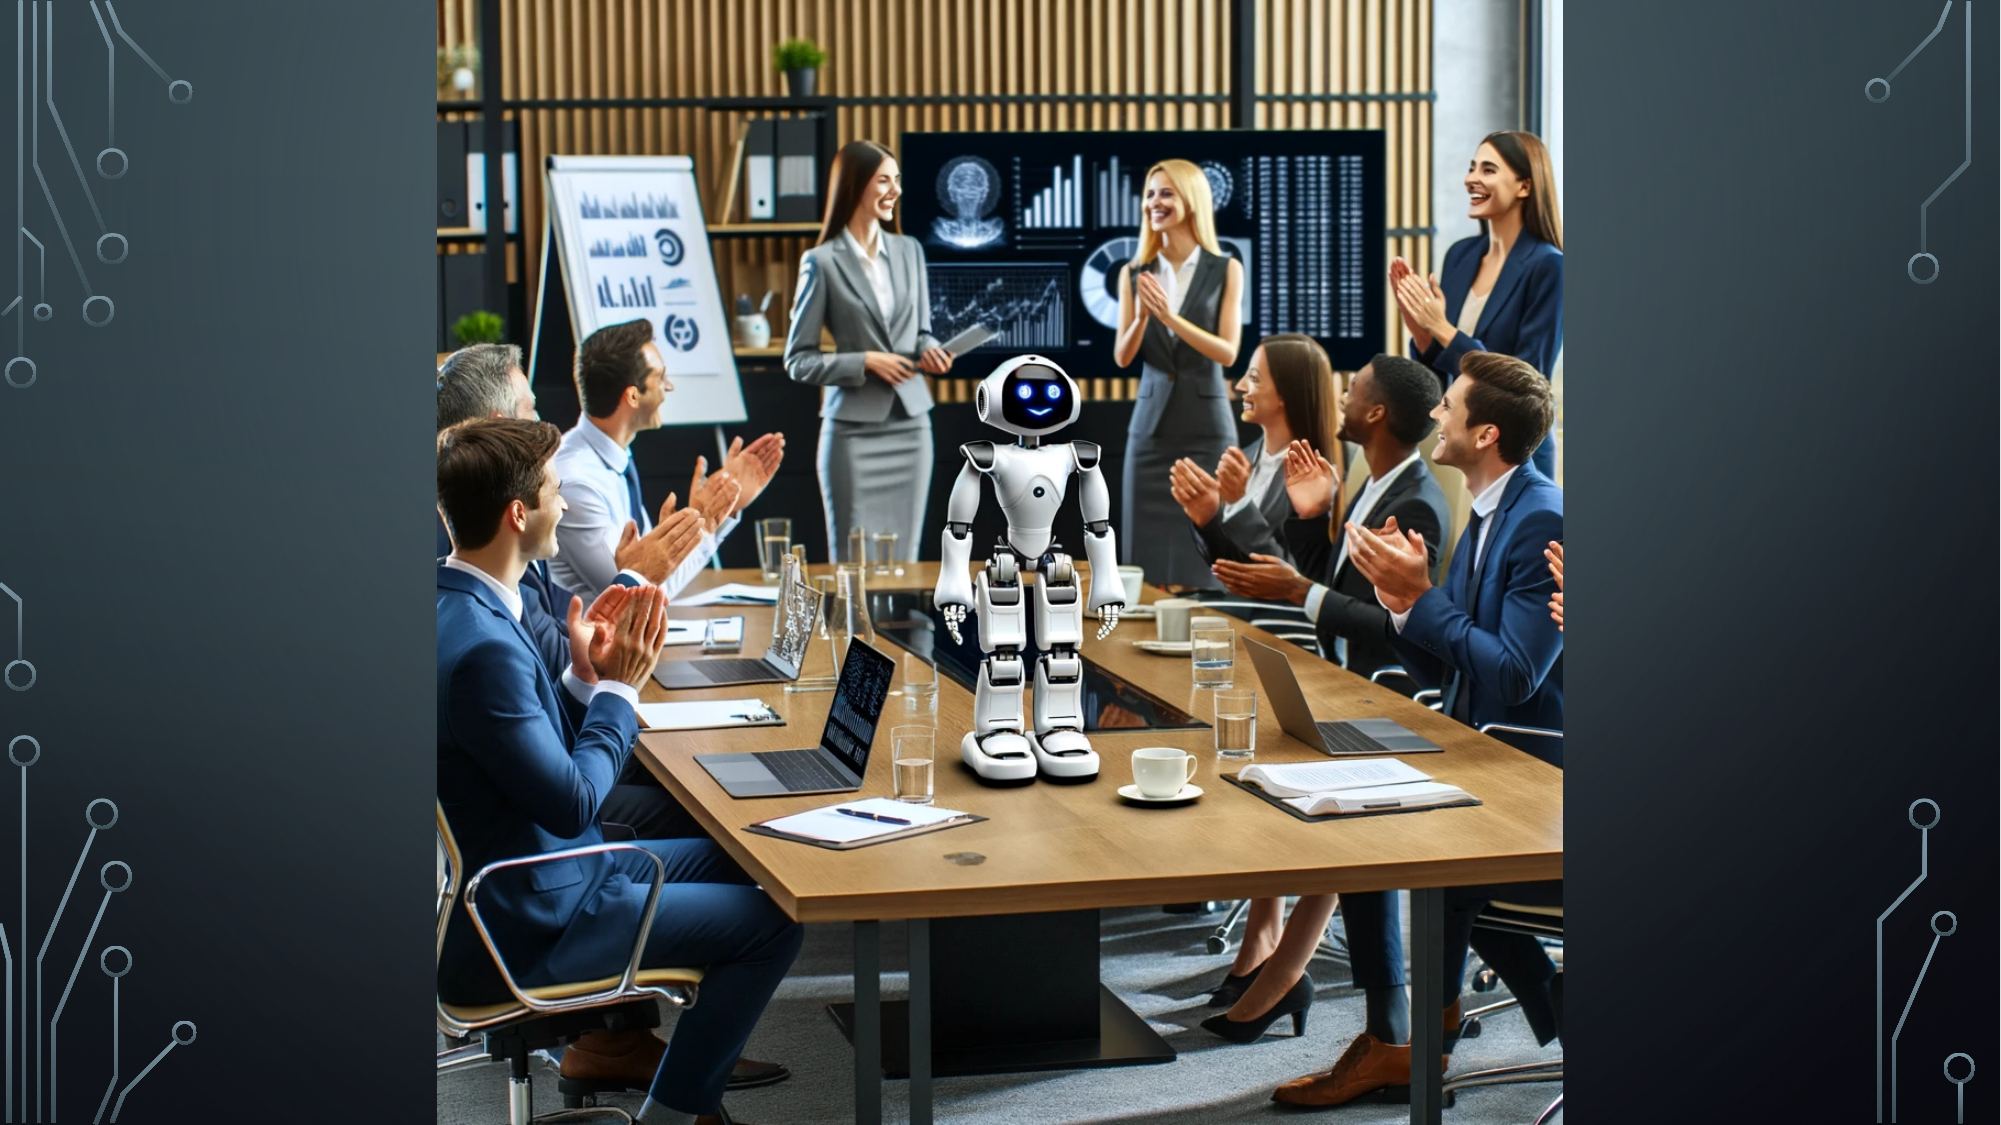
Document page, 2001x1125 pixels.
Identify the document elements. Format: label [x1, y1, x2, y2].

picture [437, 0, 1563, 1125]
